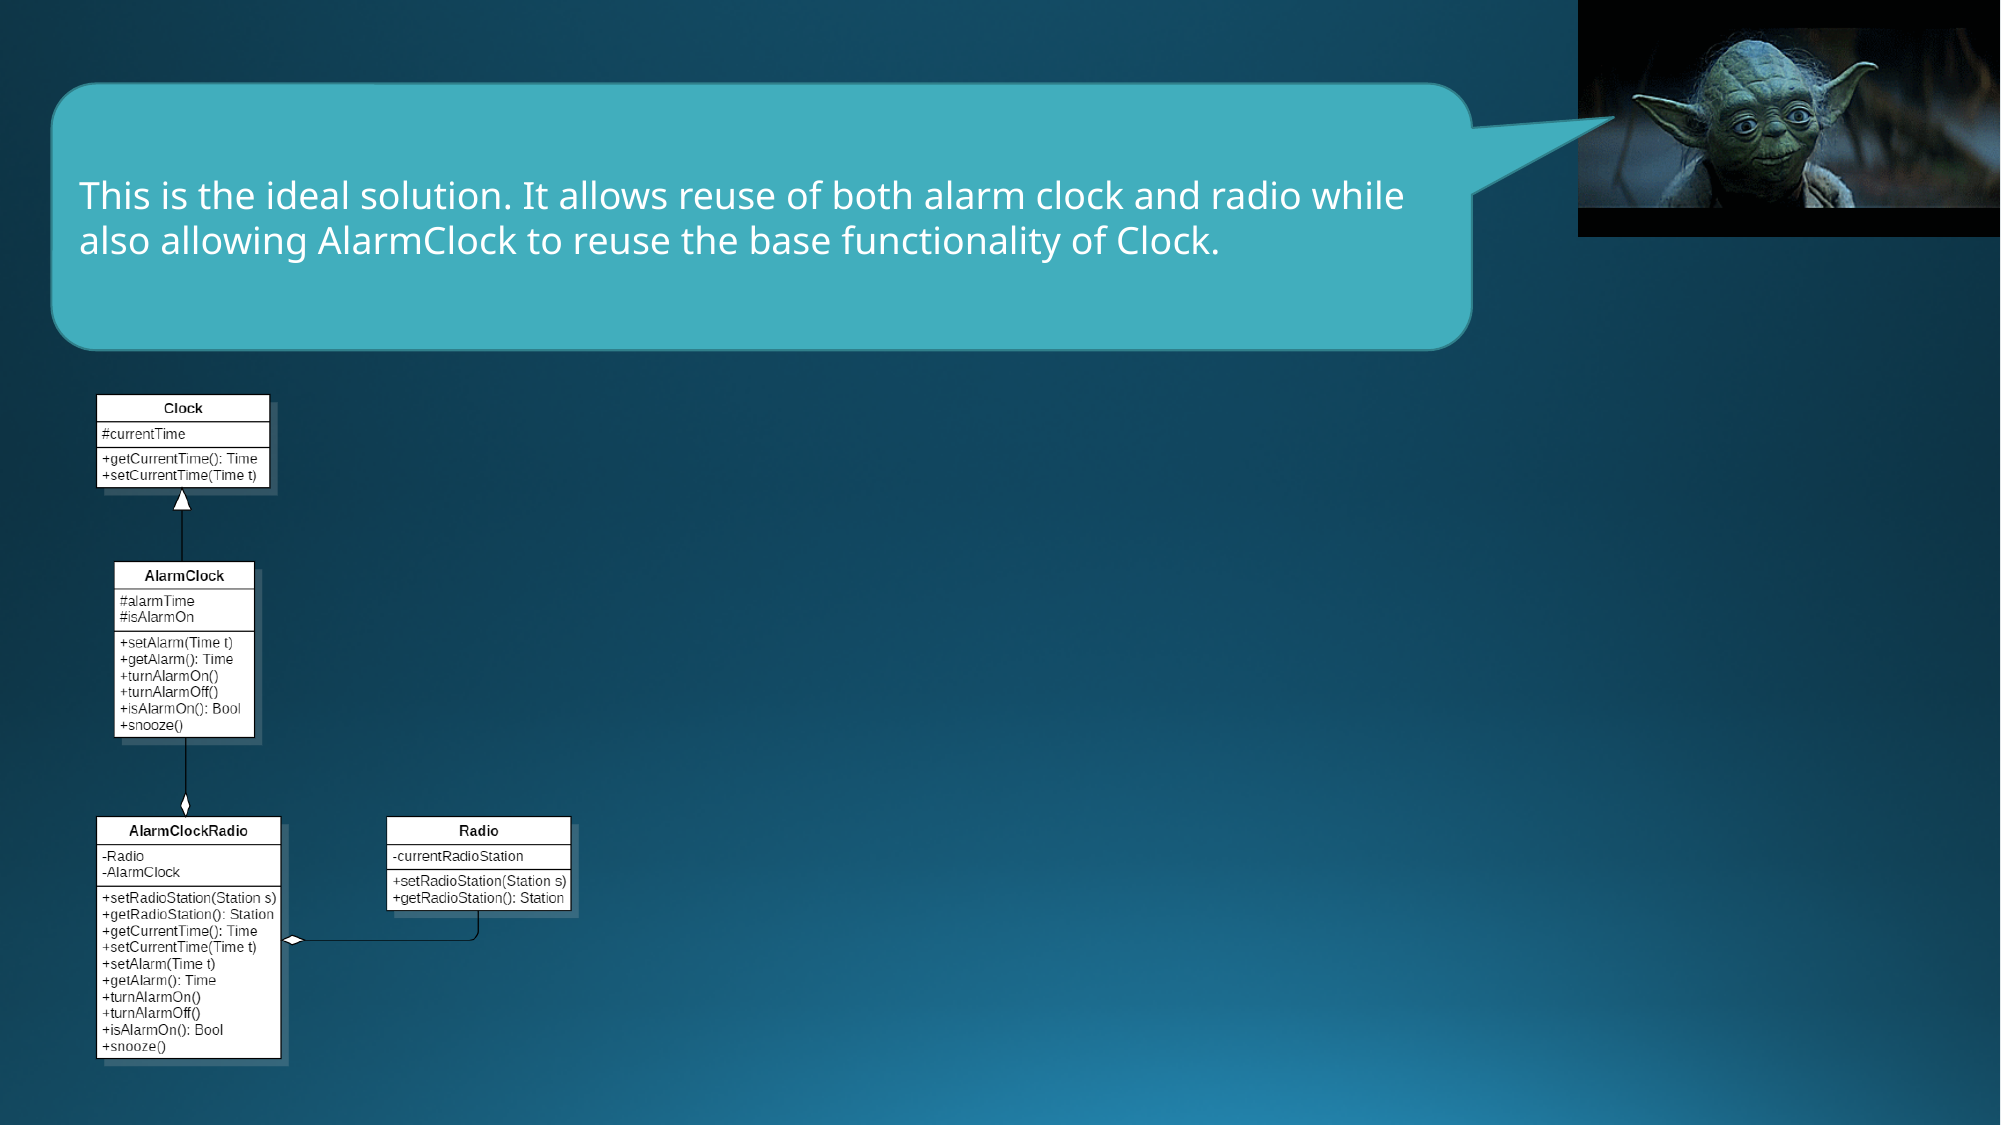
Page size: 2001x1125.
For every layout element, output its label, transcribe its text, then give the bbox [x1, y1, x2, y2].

text_box This is the ideal solution. It allows reuse of both alarm clock and radio while also allowing AlarmClock to reuse the base functionality of Clock. [50, 82, 1578, 352]
picture [0, 0, 2001, 1125]
